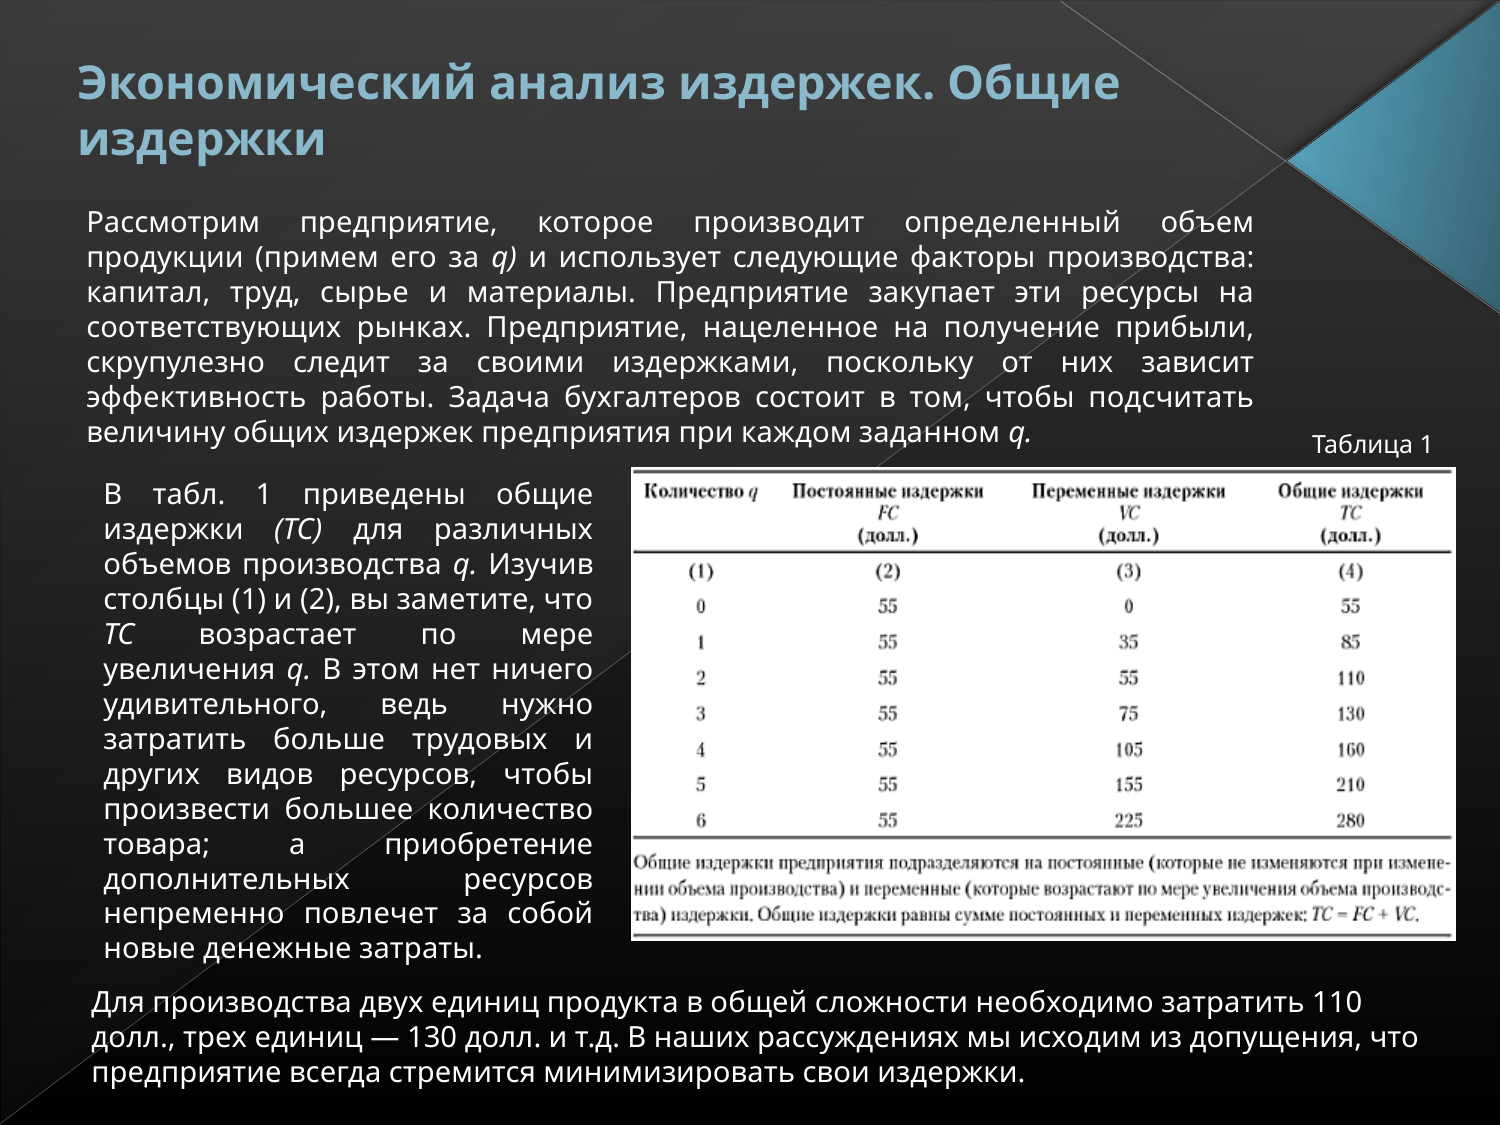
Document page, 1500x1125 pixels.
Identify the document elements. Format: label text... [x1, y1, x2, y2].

title Экономический анализ издержек. Общие издержки [62, 44, 1282, 173]
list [631, 467, 1456, 941]
text_box В табл. 1 приведены общие издержки (ТС) для различных объемов производства q. Изучив столбцы (1) и (2), вы заметите, что ТС возрастает по мере увеличения q. В этом нет ничего удивительного, ведь нужно затратить больше трудовых и других видов ресурсов, чтобы произвести большее количество товара; а приобретение дополнительных ресурсов непременно повлечет за собой новые денежные затраты. [88, 467, 609, 973]
list Рассмотрим предприятие, которое производит определенный объем продукции (примем его за q) и использует следующие факторы производства: капитал, труд, сырье и материалы. Предприятие закупает эти ресурсы на соответствующих рынках. Предприятие, нацеленное на получение прибыли, скрупулезно следит за своими издержками, поскольку от них зависит эффективность работы. Задача бухгалтеров состоит в том, чтобы подсчитать величину общих издержек предприятия при каждом заданном q. [62, 196, 1270, 398]
text_box Для производства двух единиц продукта в общей сложности необходимо затратить 110 долл., трех единиц — 130 долл. и т.д. В наших рассуждениях мы исходим из допущения, что предприятие всегда стремится минимизировать свои издержки. [76, 975, 1459, 1096]
text_box Таблица 1 [1297, 420, 1449, 455]
